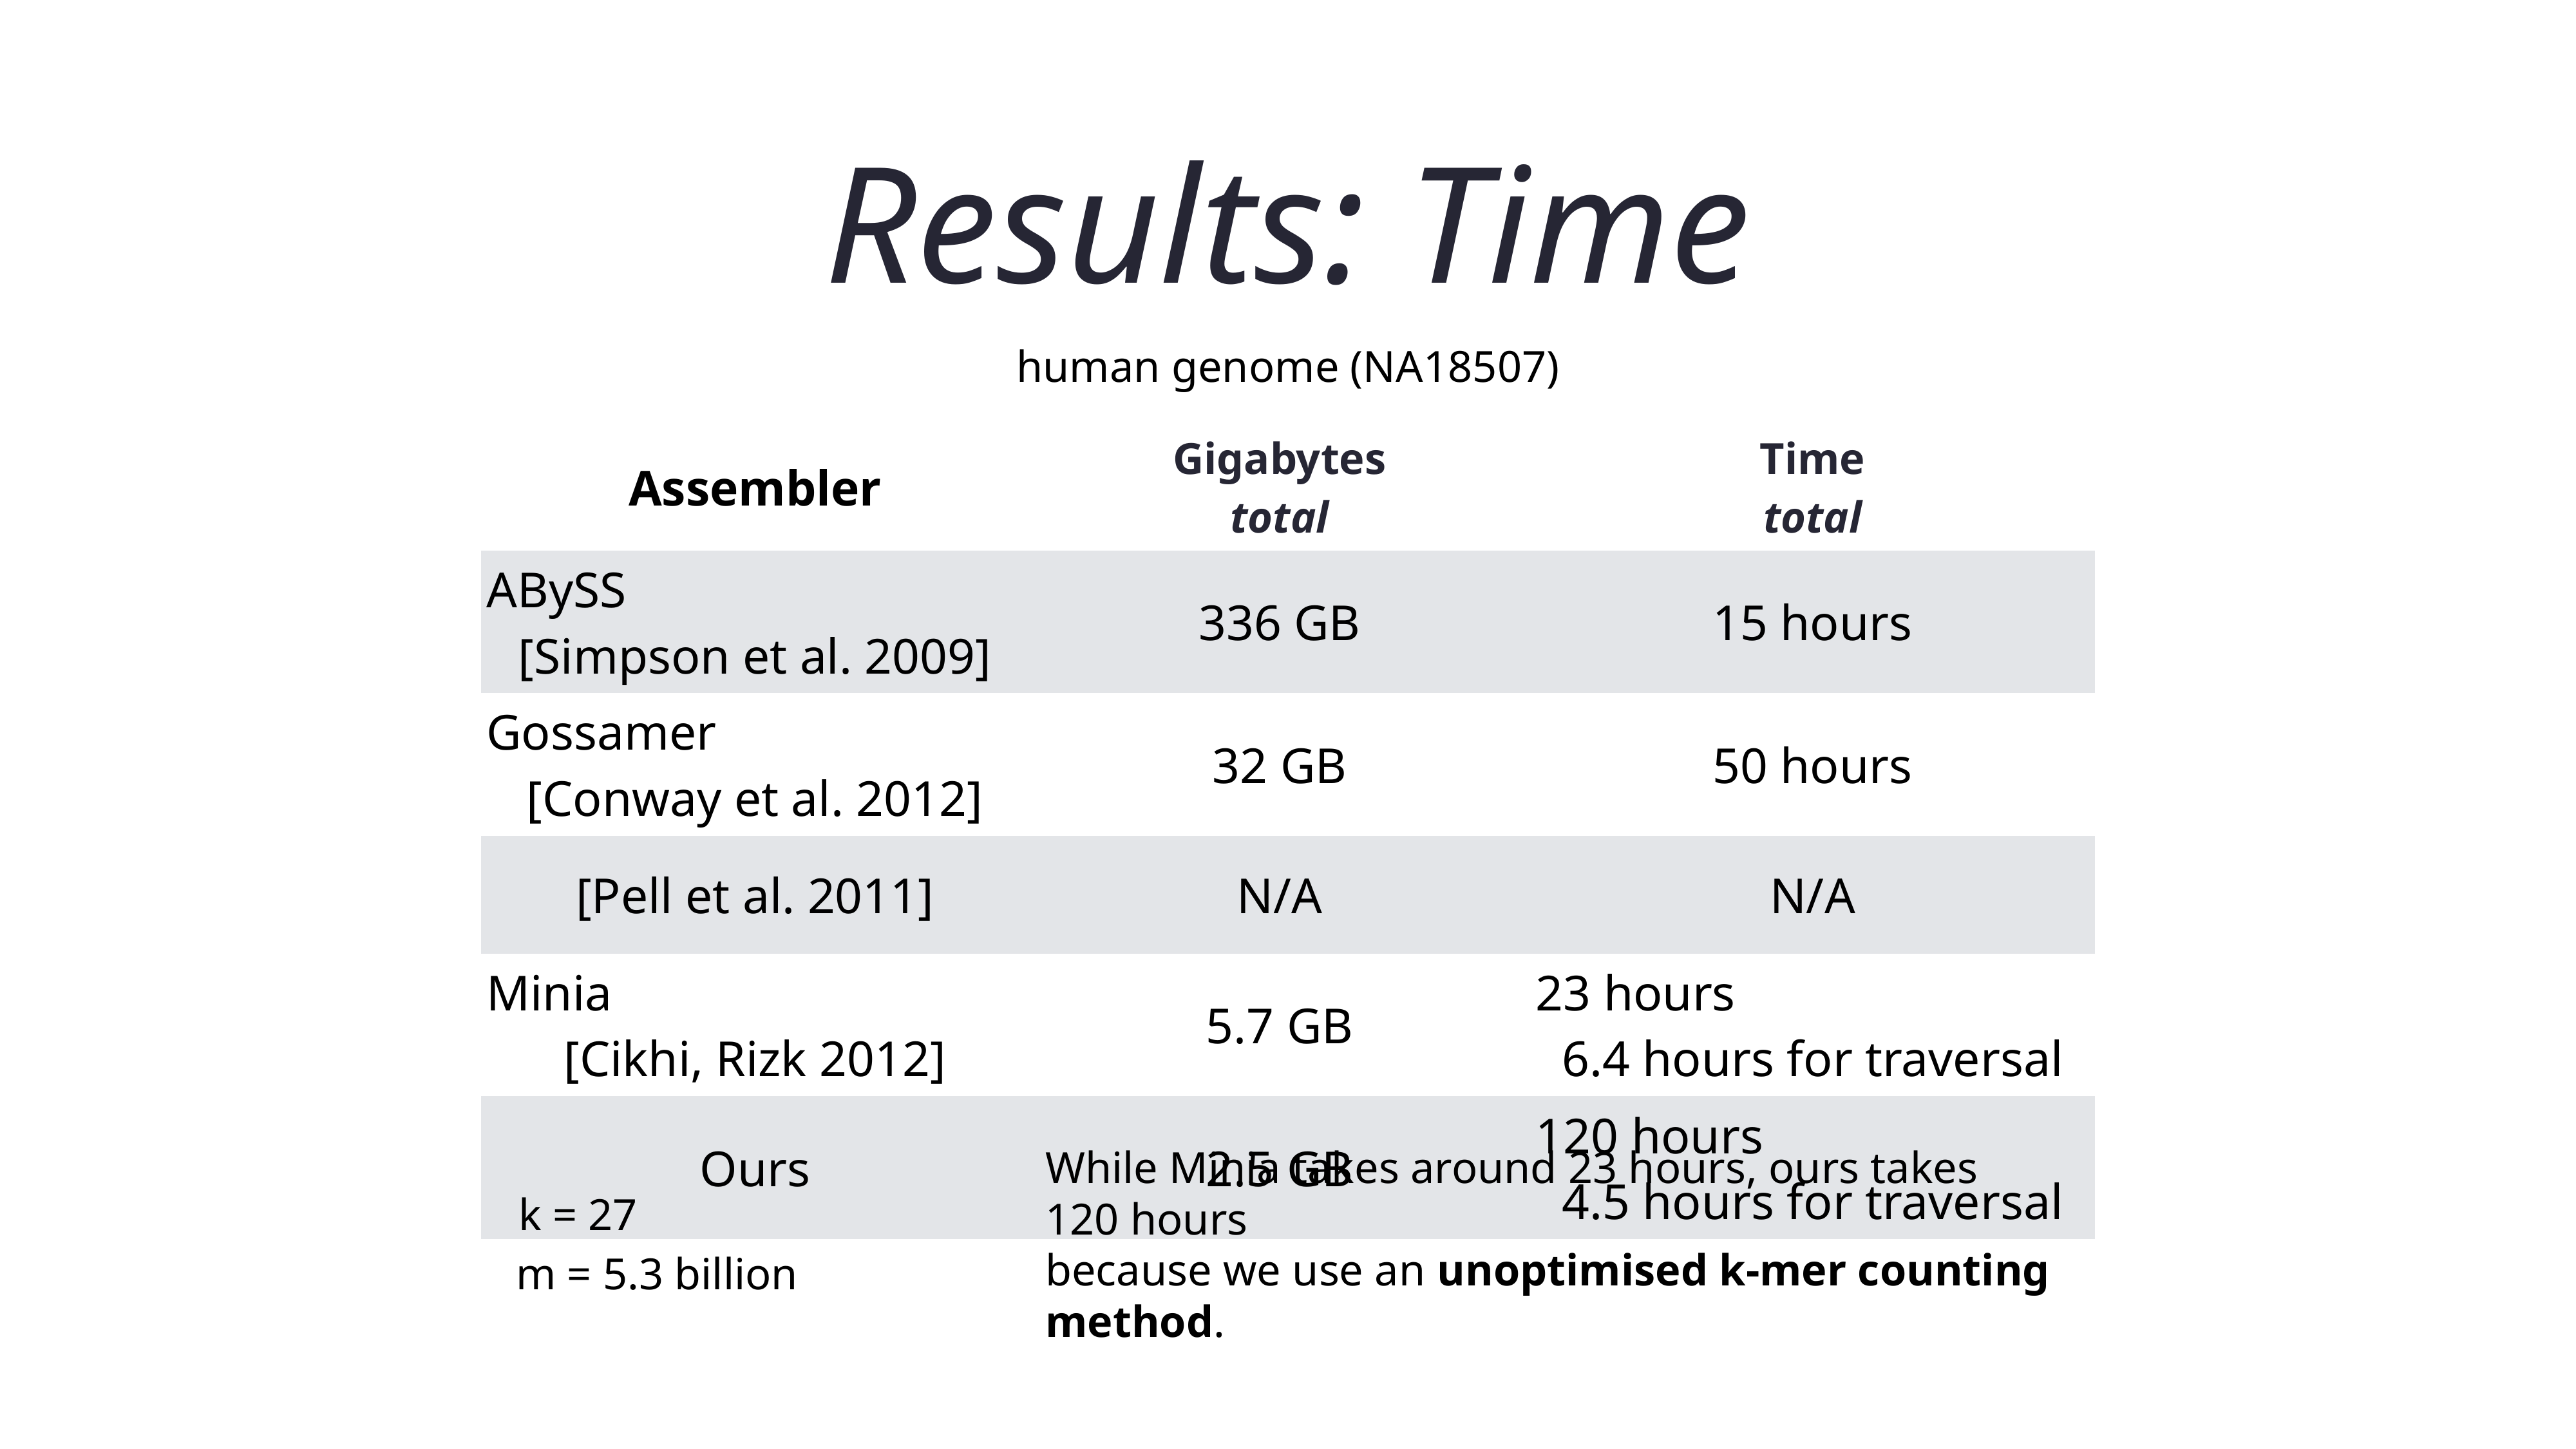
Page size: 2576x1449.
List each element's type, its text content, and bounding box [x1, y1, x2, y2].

text_box m = 5.3 billion [508, 1238, 1003, 1306]
table_cell 5.7 GB [1029, 954, 1530, 1096]
table_cell 23 hours 6.4 hours for traversal [1530, 954, 2095, 1096]
table_header Gigabytes total [1029, 423, 1530, 551]
table_cell ABySS [Simpson et al. 2009] [481, 551, 1029, 693]
table_cell 336 GB [1029, 551, 1530, 693]
table_cell 50 hours [1530, 693, 2095, 836]
table_cell Minia [Cikhi, Rizk 2012] [481, 954, 1029, 1096]
table_header Time total [1530, 423, 2095, 551]
table_cell 32 GB [1029, 693, 1530, 836]
table_cell Ours [481, 1096, 1029, 1239]
table_cell 15 hours [1530, 551, 2095, 693]
text_box While Minia takes around 23 hours, ours takes 120 hours because we use an unoptimised k-mer counting method. [1037, 1132, 2068, 1354]
text_box human genome (NA18507) [1009, 332, 1567, 399]
text_box k = 27 [511, 1179, 653, 1238]
table_cell N/A [1029, 836, 1530, 954]
table_cell [Pell et al. 2011] [481, 836, 1029, 954]
table_cell 2.5 GB [1029, 1096, 1530, 1239]
table_cell Gossamer [Conway et al. 2012] [481, 693, 1029, 836]
table_cell 120 hours 4.5 hours for traversal [1530, 1096, 2095, 1239]
title Results: Time [446, 37, 2130, 401]
table_header Assembler [481, 423, 1029, 551]
table_cell N/A [1530, 836, 2095, 954]
